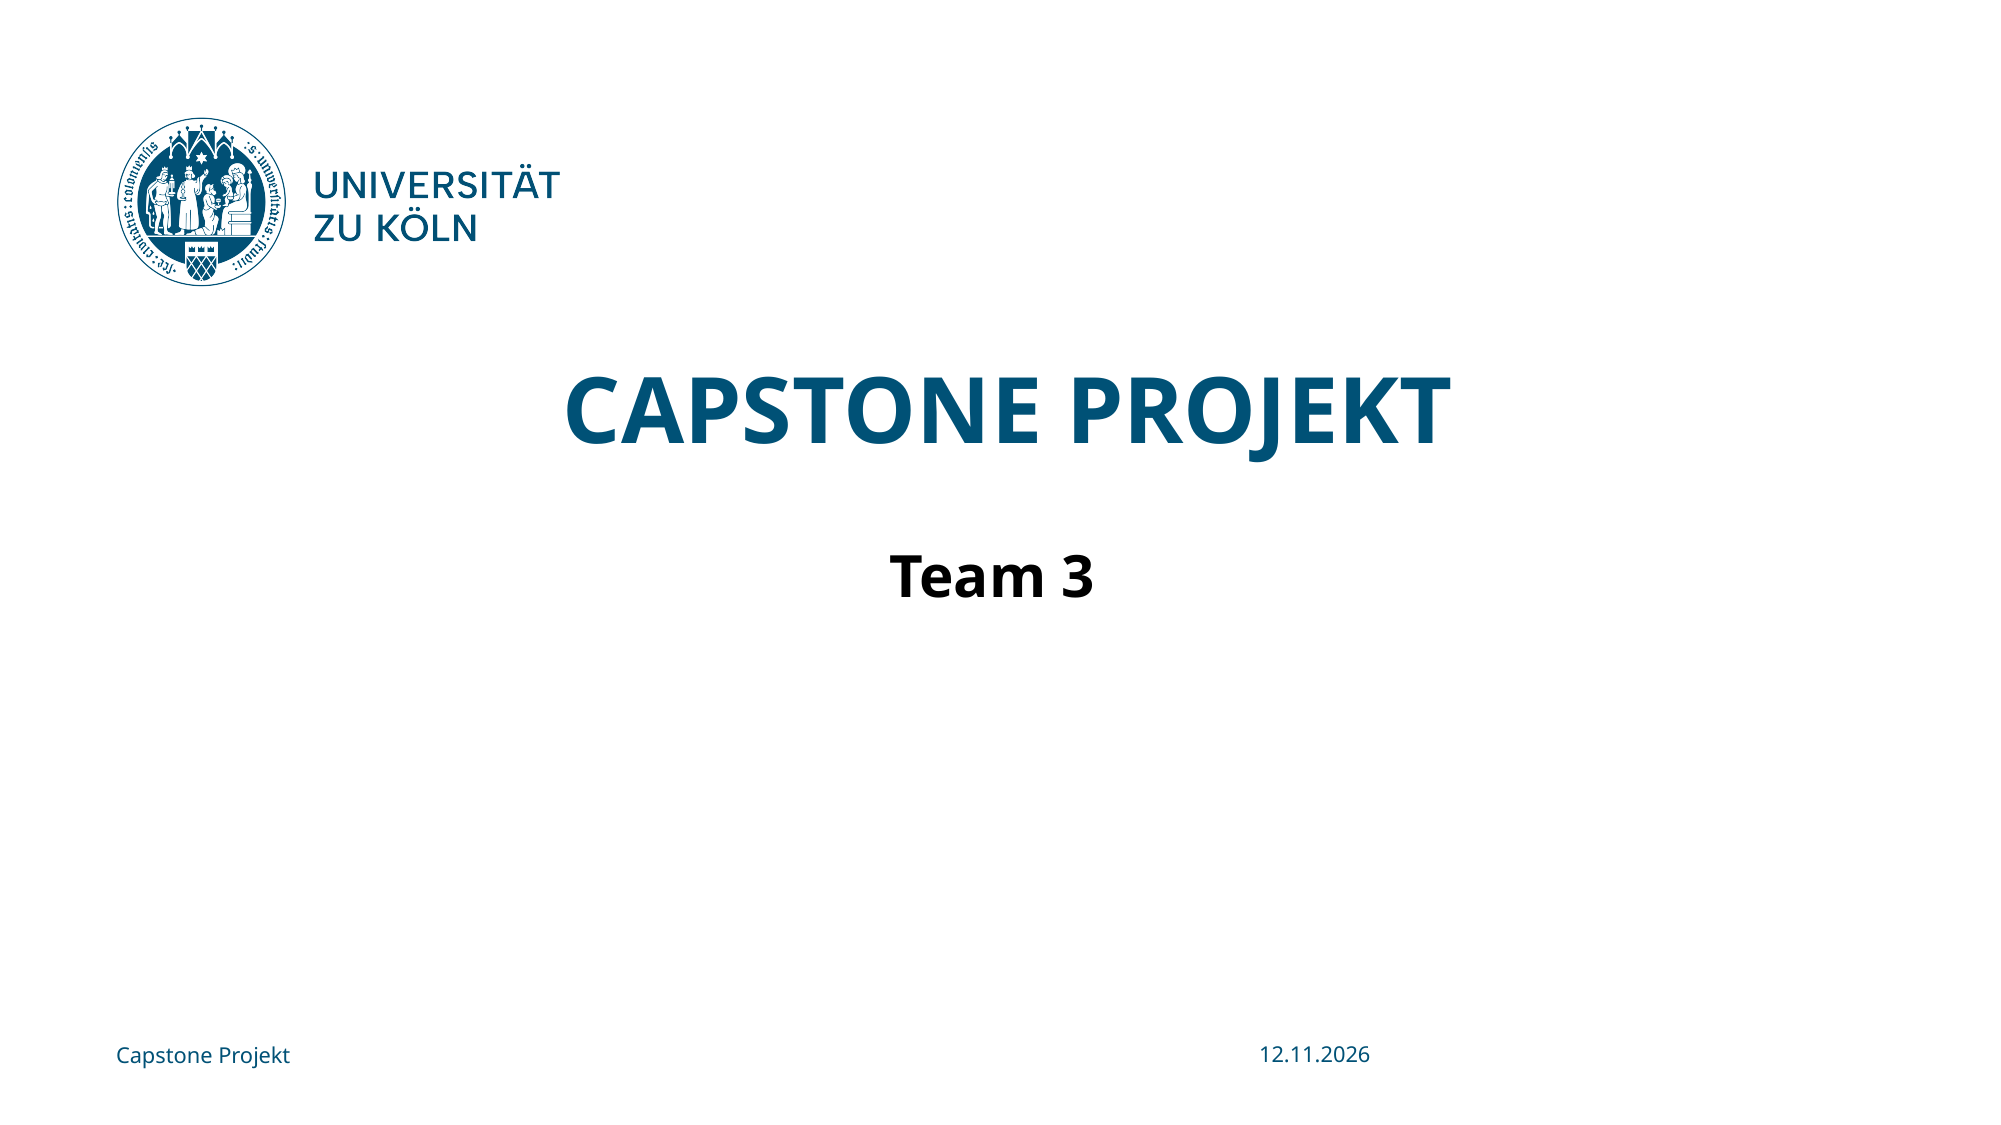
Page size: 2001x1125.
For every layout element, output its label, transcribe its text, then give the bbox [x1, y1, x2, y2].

footer Capstone Projekt [116, 1034, 1008, 1075]
picture [89, 90, 588, 315]
title Capstone projekt [223, 309, 1793, 463]
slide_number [1259, 1034, 1460, 1075]
text_box Team 3 [500, 531, 1500, 617]
